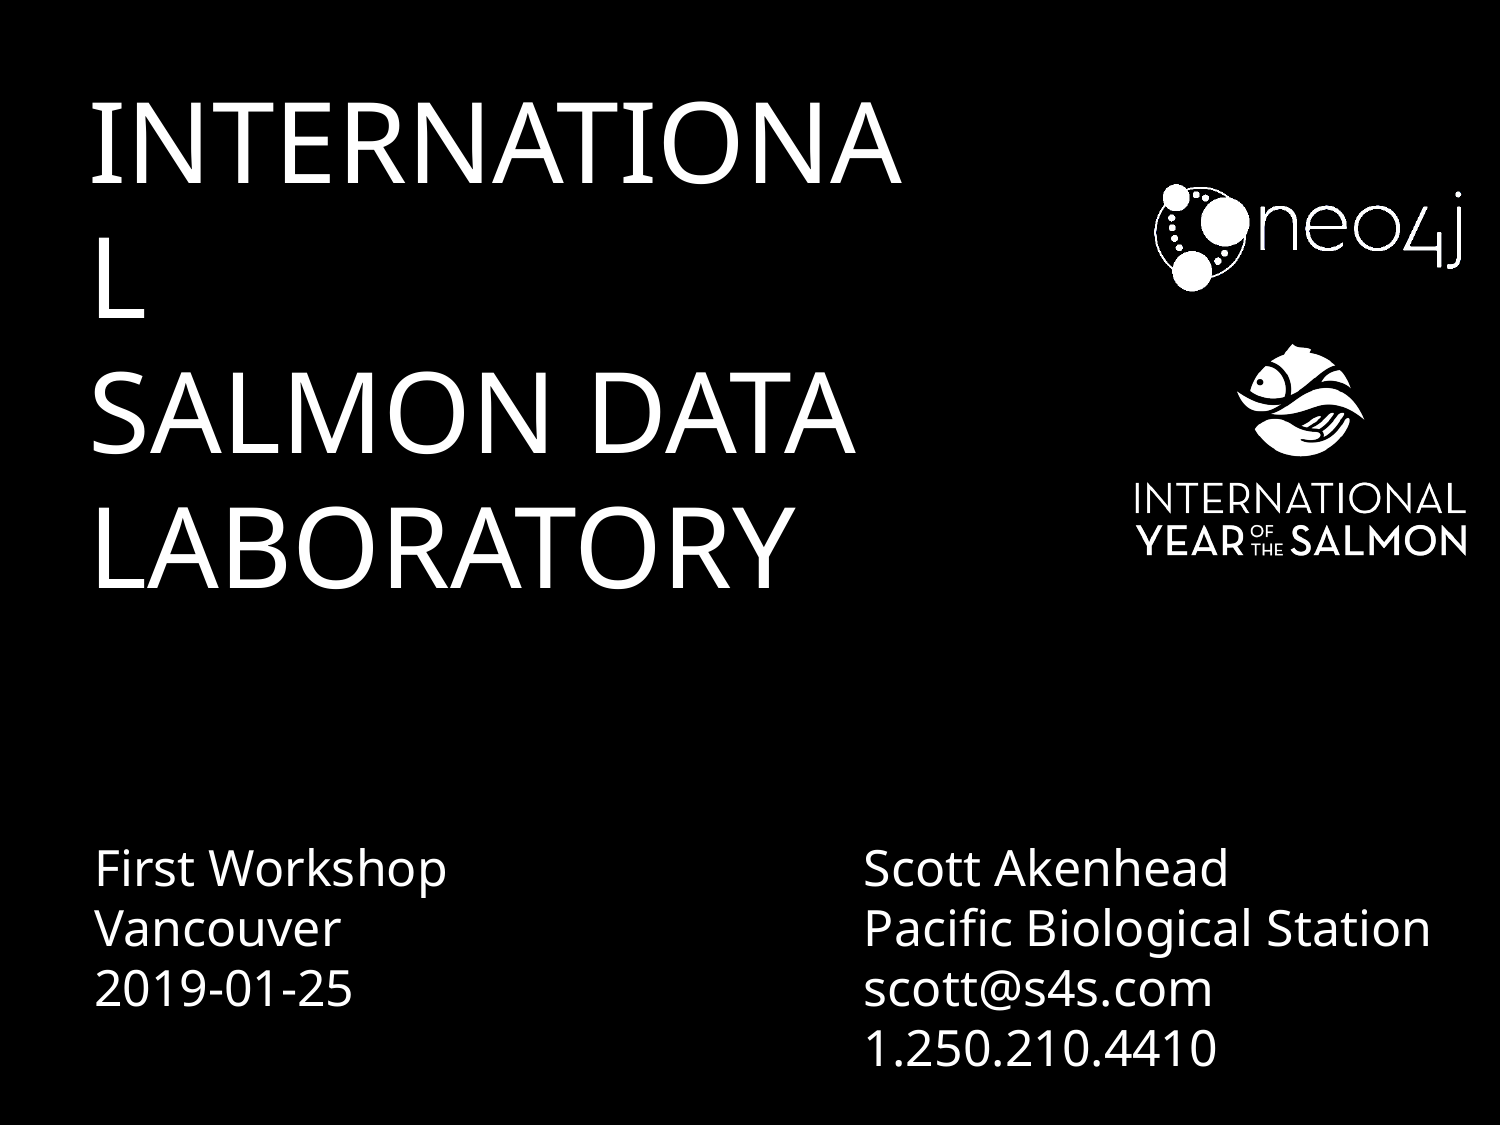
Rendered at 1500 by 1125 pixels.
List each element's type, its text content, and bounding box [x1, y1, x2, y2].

text_box First Workshop Vancouver 2019-01-25 [79, 828, 463, 1024]
picture [1136, 149, 1498, 315]
title International Salmon Data Laboratory [73, 24, 927, 659]
picture [1124, 332, 1477, 568]
text_box Scott Akenhead Pacific Biological Station scott@s4s.com 1.250.210.4410 [849, 828, 1448, 1084]
